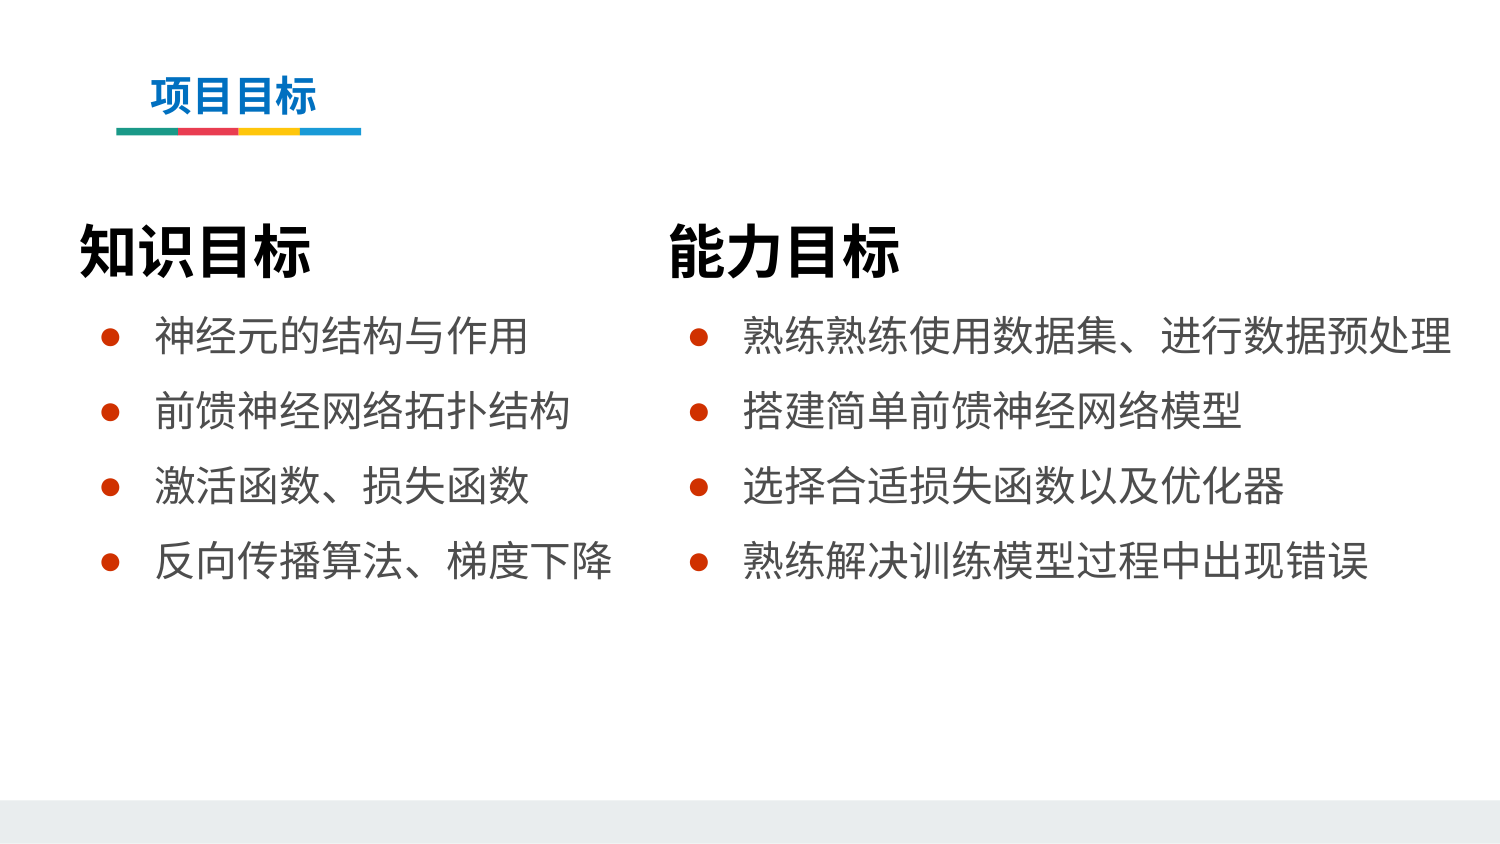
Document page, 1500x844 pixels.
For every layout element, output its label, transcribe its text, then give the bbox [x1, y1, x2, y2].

text_box 知识目标 神经元的结构与作用 前馈神经网络拓扑结构 激活函数、损失函数 反向传播算法、梯度下降 [64, 200, 652, 652]
title 项目目标 [108, 38, 339, 145]
text_box 能力目标 熟练熟练使用数据集、进行数据预处理 搭建简单前馈神经网络模型 选择合适损失函数以及优化器 熟练解决训练模型过程中出现错误 [652, 200, 1478, 687]
